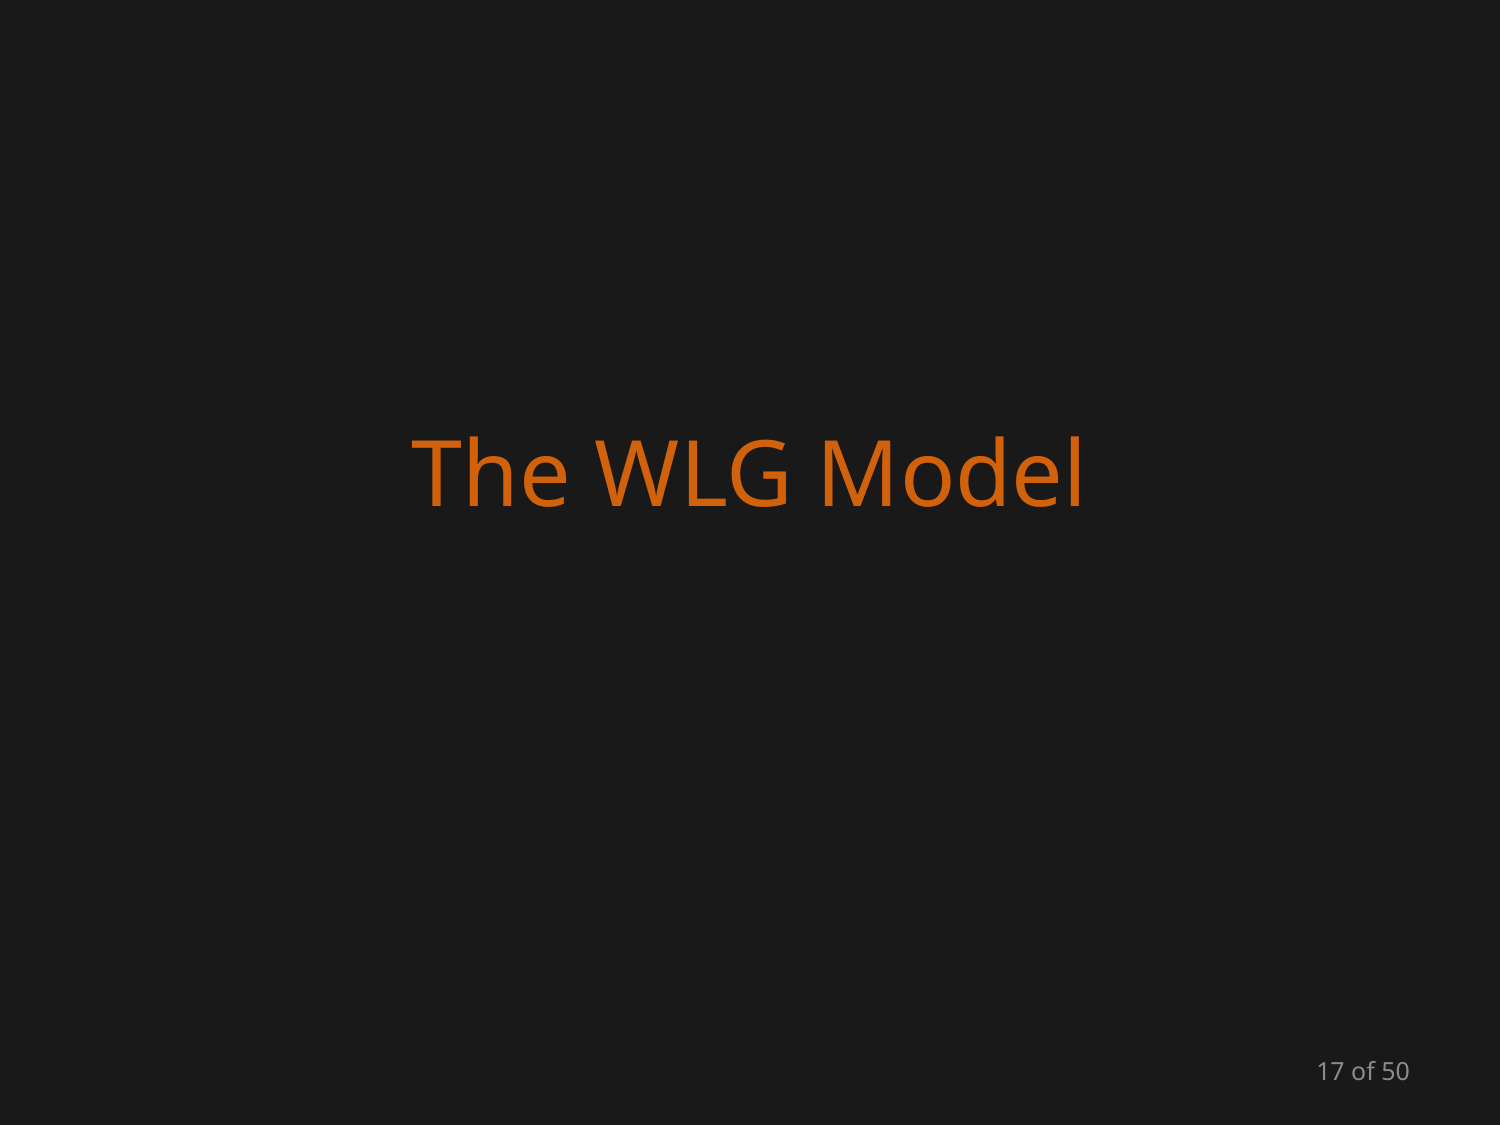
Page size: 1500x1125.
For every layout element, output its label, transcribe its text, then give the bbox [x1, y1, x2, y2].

slide_number 17 of 50 [1074, 1042, 1425, 1103]
title The WLG Model [112, 349, 1388, 591]
